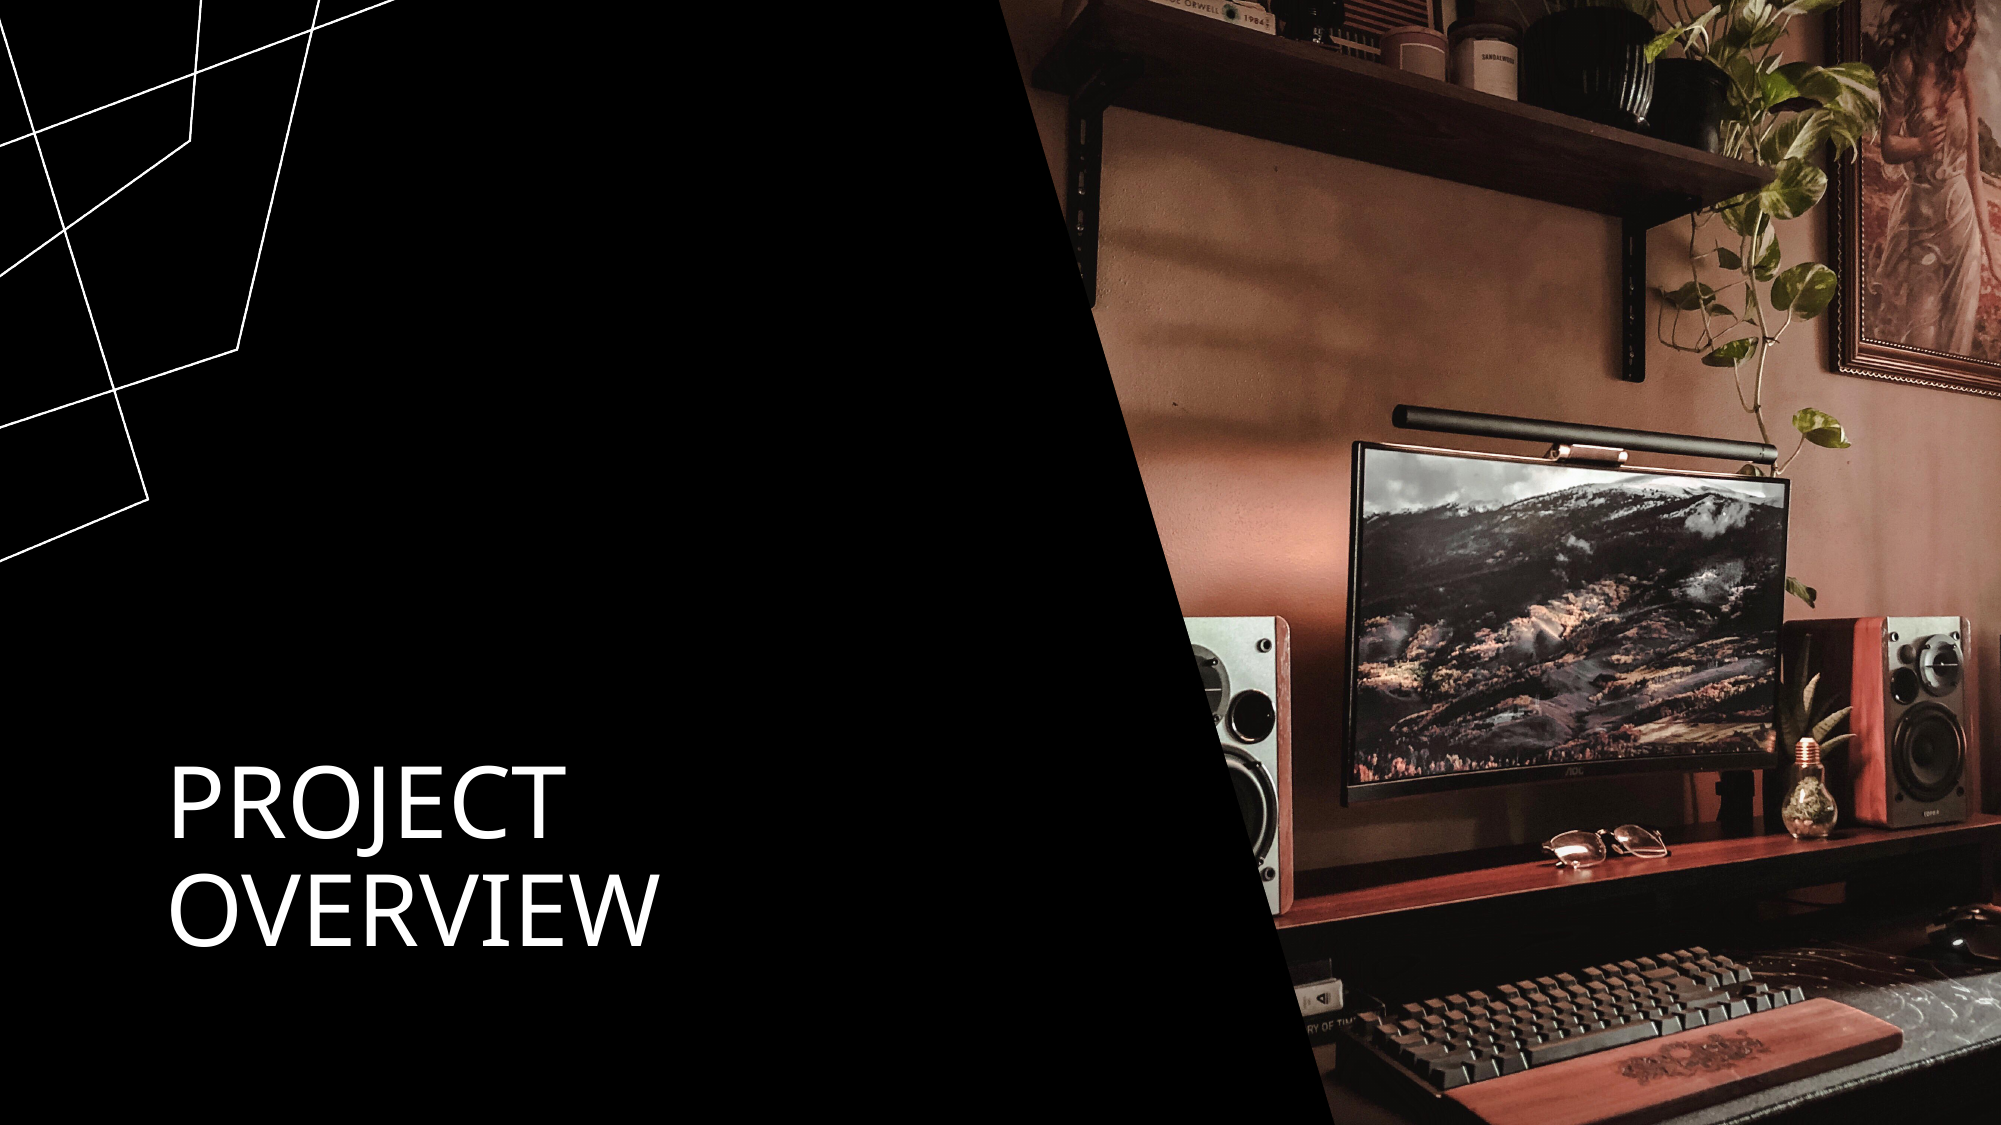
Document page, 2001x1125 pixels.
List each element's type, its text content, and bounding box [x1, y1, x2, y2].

picture [998, 0, 2001, 1125]
picture [0, 0, 696, 620]
title Project overview [150, 423, 998, 976]
